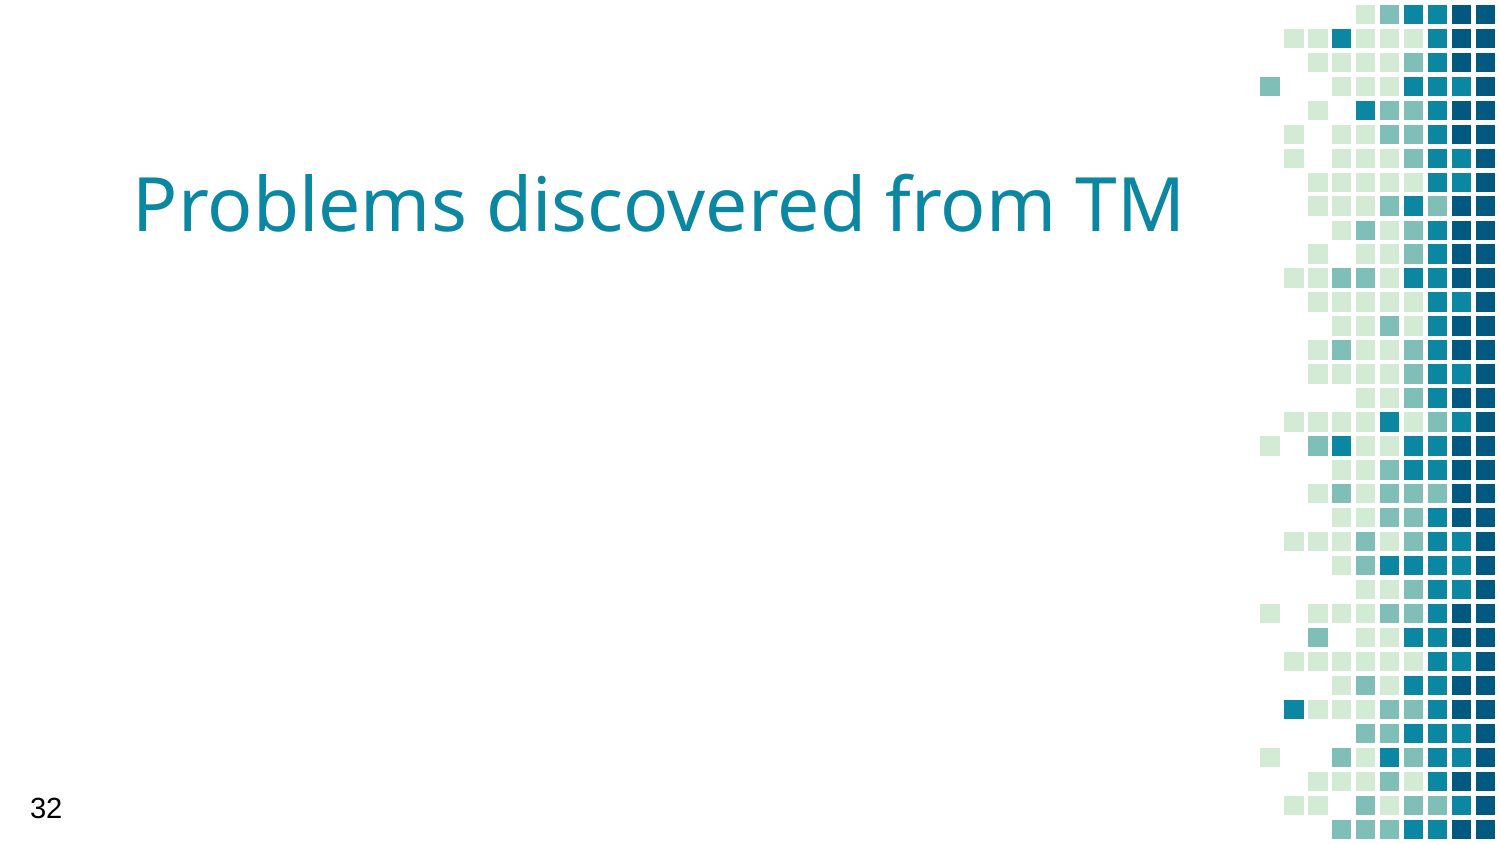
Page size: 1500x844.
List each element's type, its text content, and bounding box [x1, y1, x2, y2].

title Problems discovered from TM [117, 121, 1227, 262]
slide_number 32 [15, 774, 105, 839]
